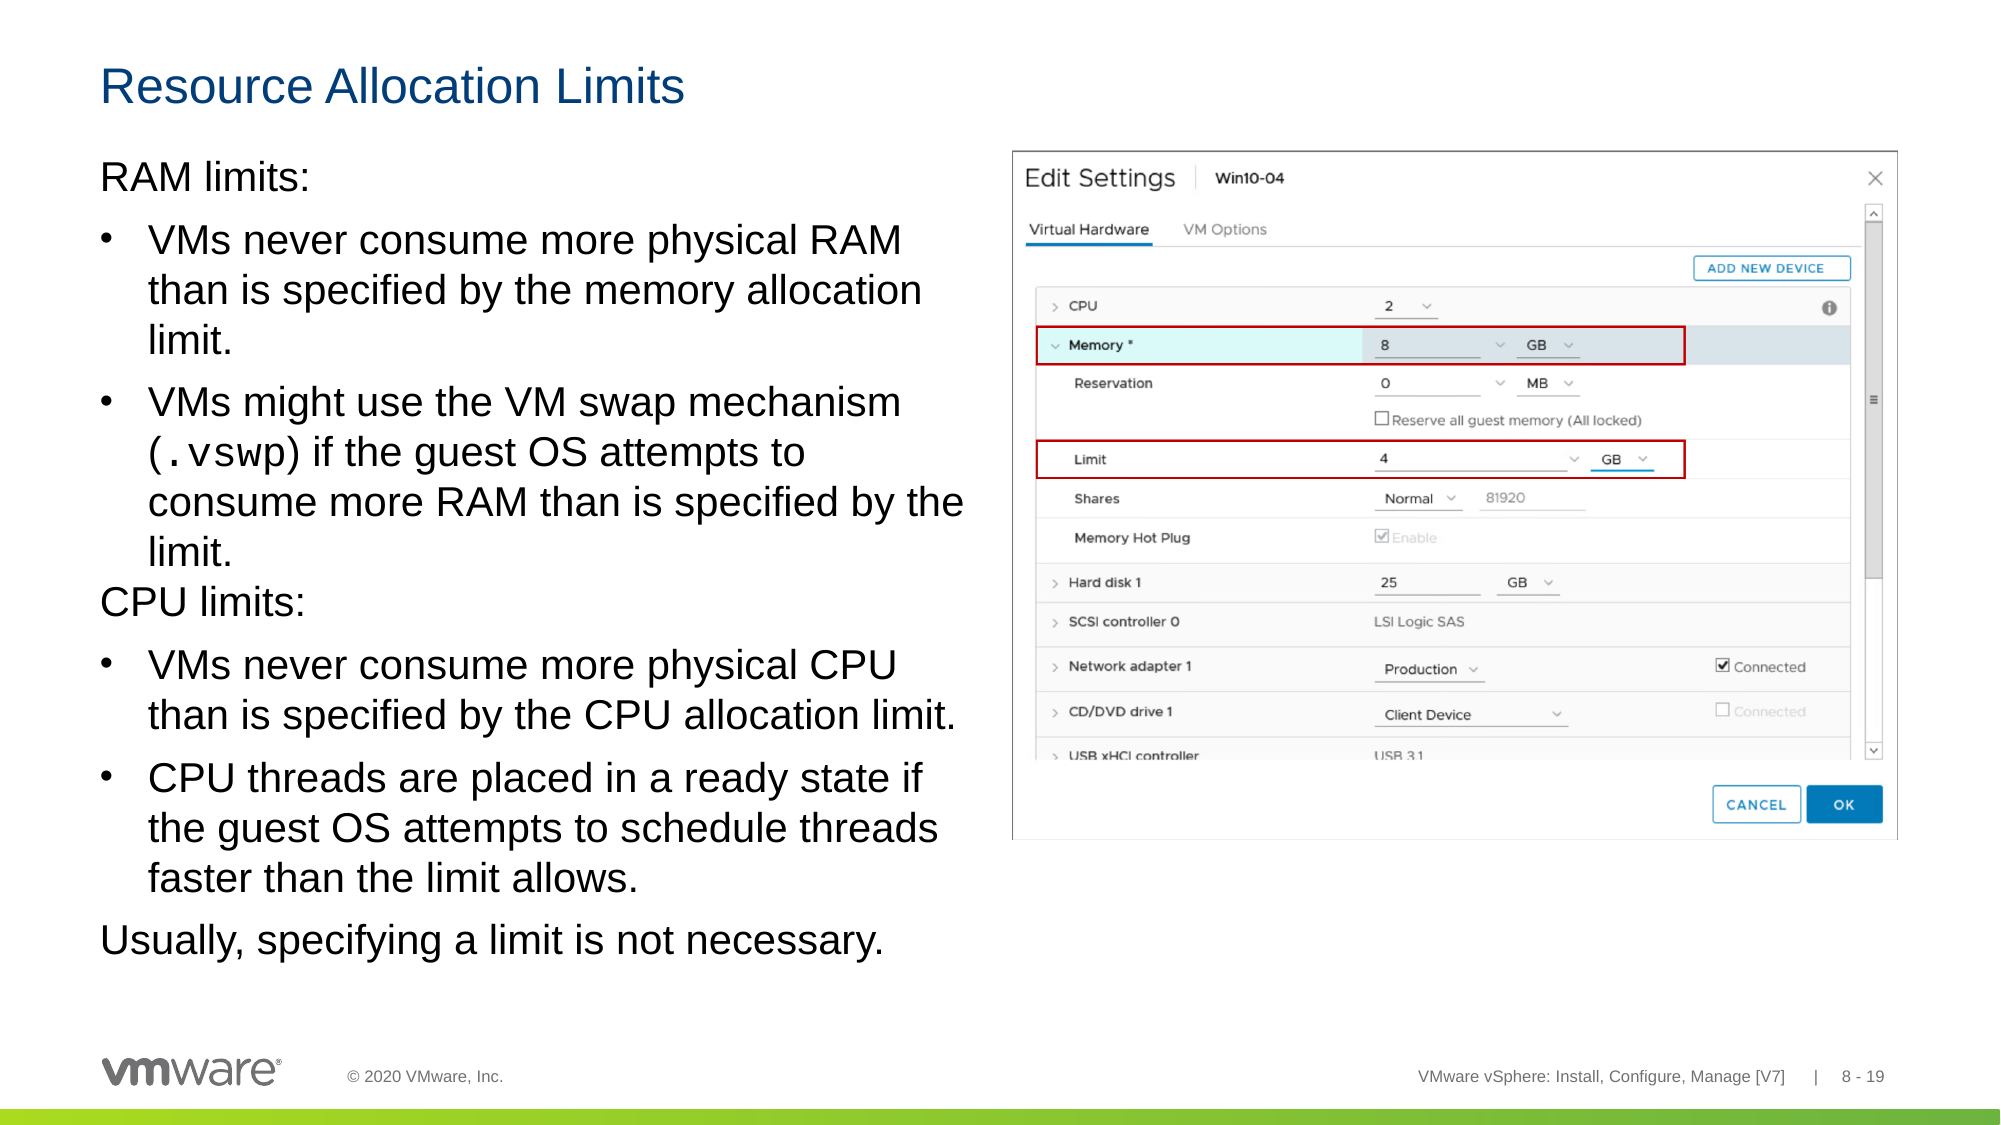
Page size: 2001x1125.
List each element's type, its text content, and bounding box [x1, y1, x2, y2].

list RAM limits: VMs never consume more physical RAM than is specified by the memory allocation limit. VMs might use the VM swap mechanism (.vswp) if the guest OS attempts to consume more RAM than is specified by the limit. CPU limits: VMs never consume more physical CPU than is specified by the CPU allocation limit. CPU threads are placed in a ready state if the guest OS attempts to schedule threads faster than the limit allows. Usually, specifying a limit is not necessary. [99, 149, 986, 1047]
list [1011, 149, 1898, 840]
footer VMware vSphere: Install, Configure, Manage [V7] | 8 - 19 [545, 1060, 1900, 1110]
title Resource Allocation Limits [99, 54, 1900, 113]
